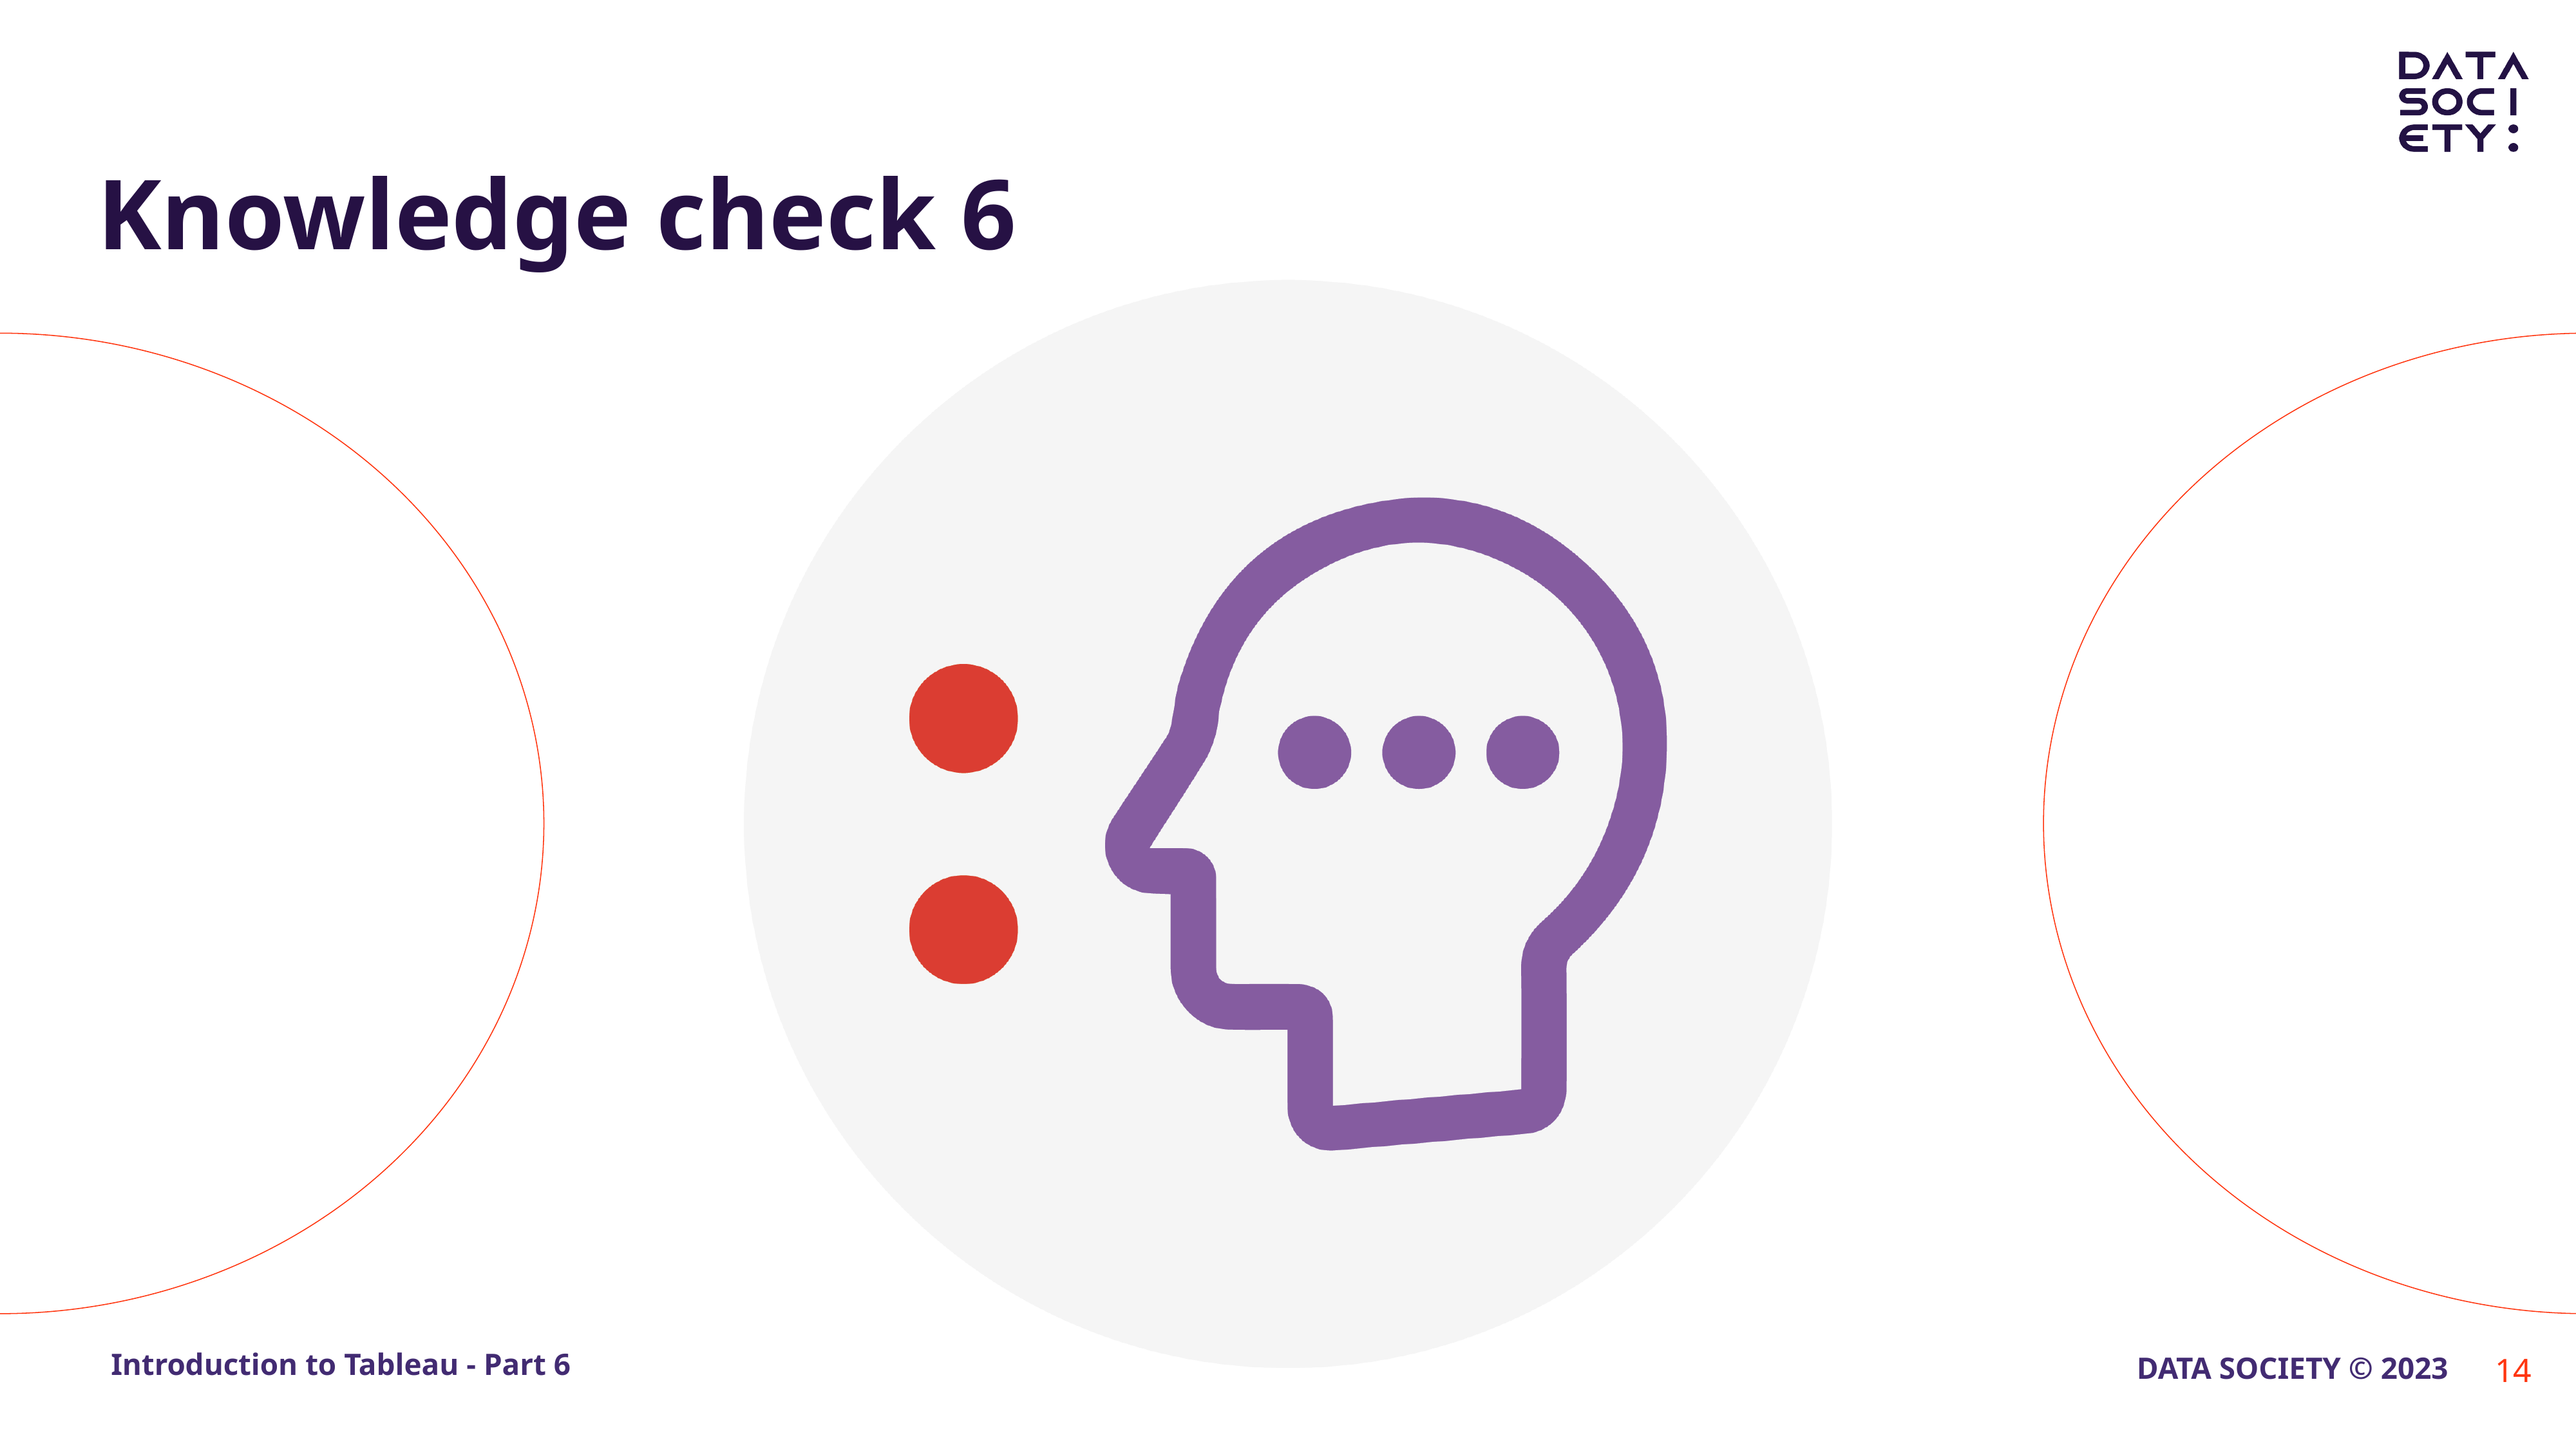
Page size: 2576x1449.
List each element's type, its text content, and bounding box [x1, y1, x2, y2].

picture [744, 279, 1832, 1368]
title Knowledge check 6 [88, 113, 2488, 274]
picture [2399, 52, 2529, 152]
slide_number ‹#› [2387, 1331, 2542, 1413]
